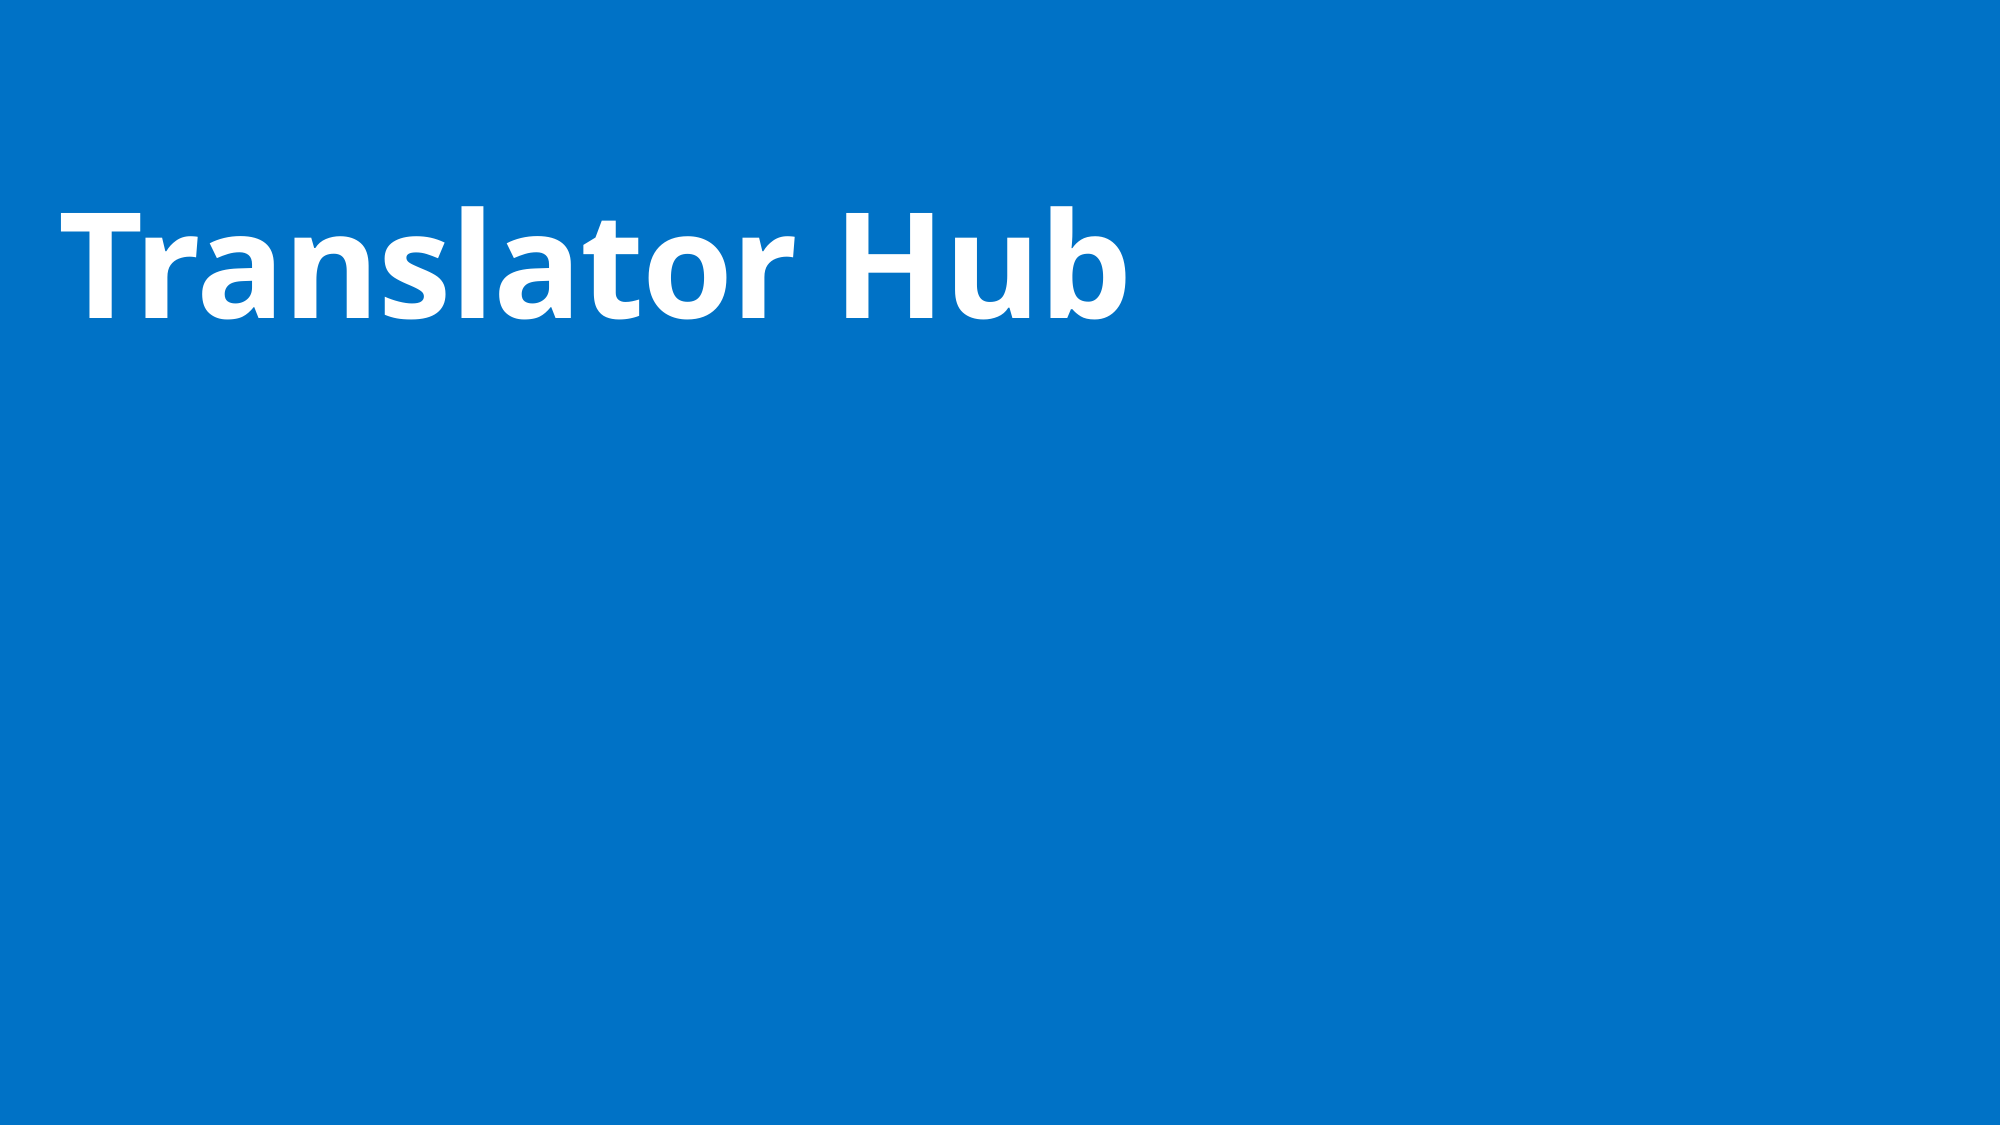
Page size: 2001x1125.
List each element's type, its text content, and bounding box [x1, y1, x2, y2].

title Translator Hub [58, 176, 1236, 367]
